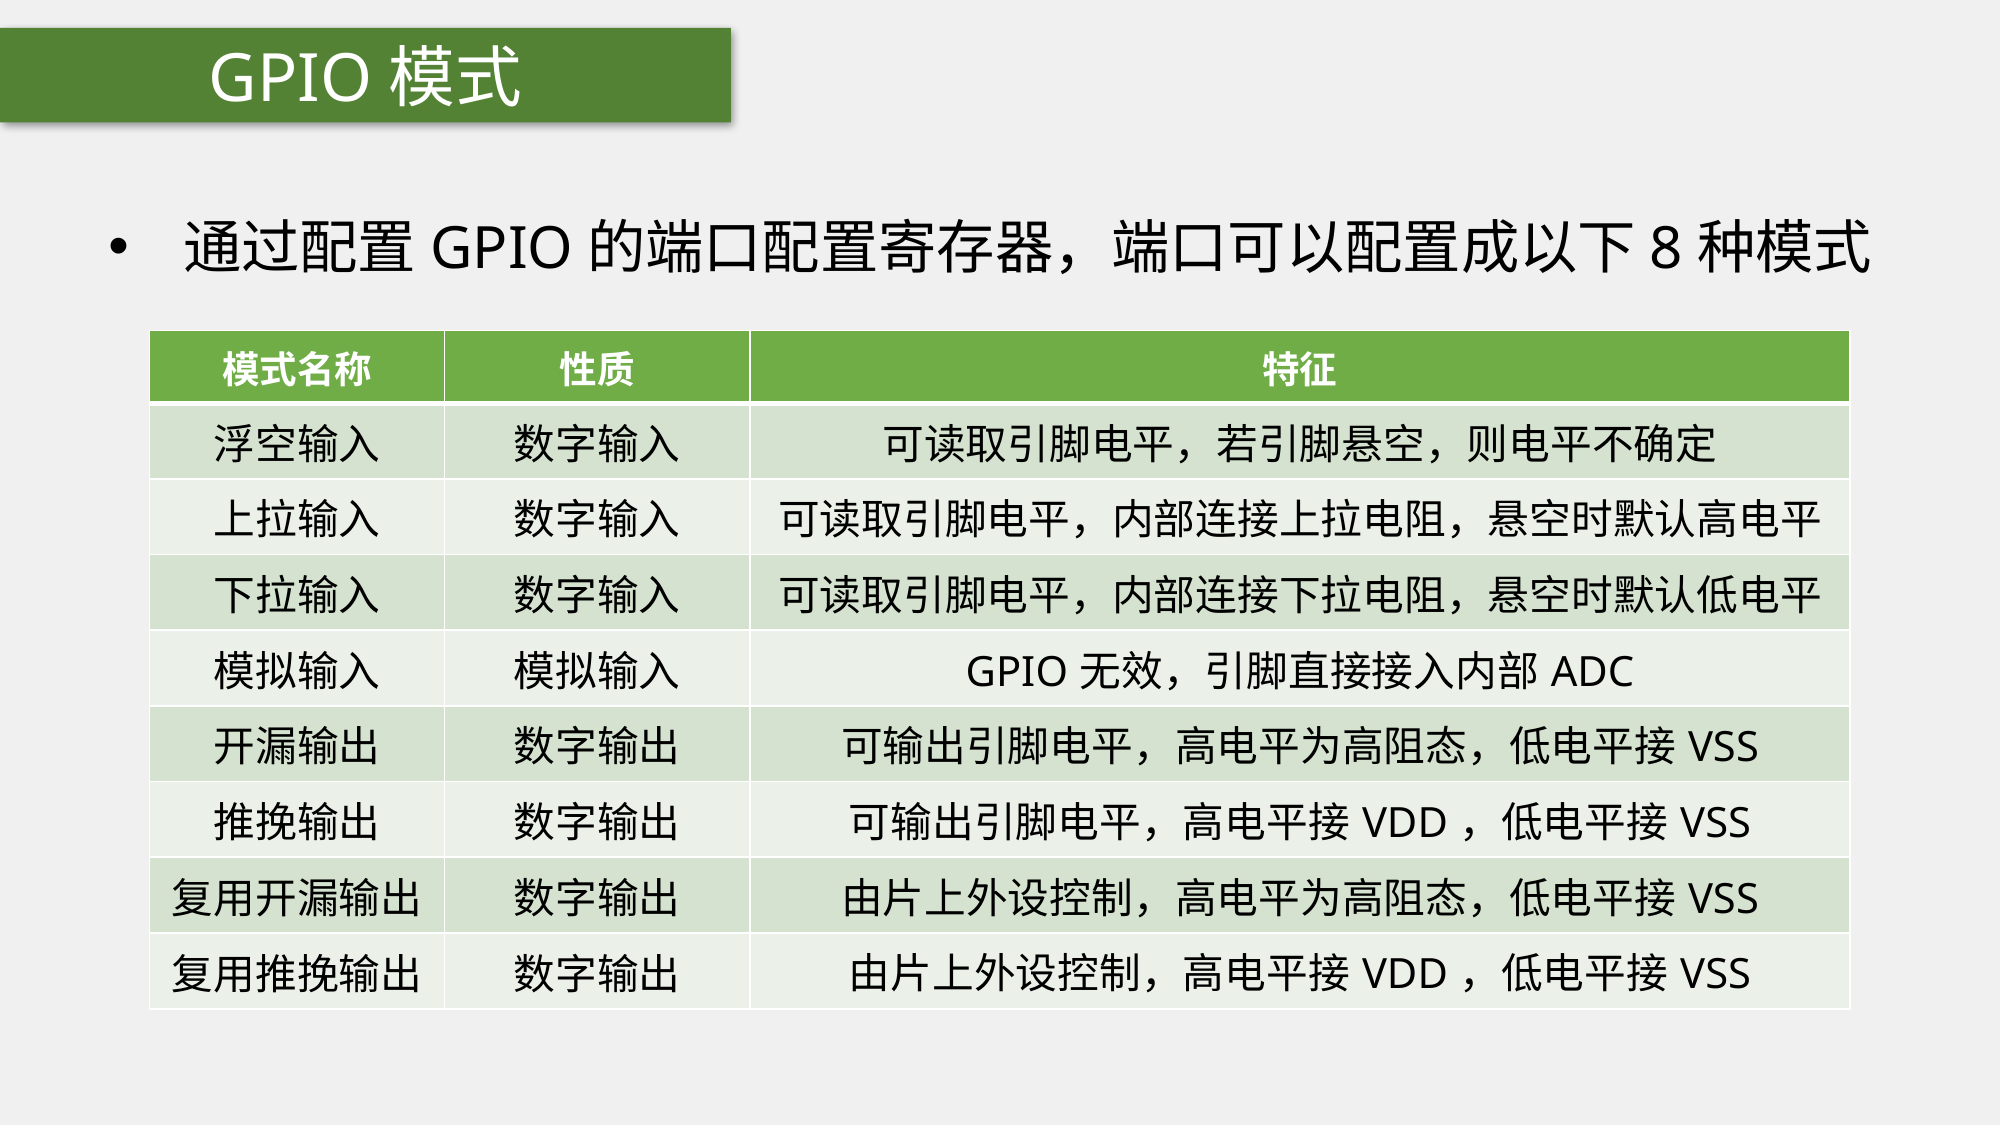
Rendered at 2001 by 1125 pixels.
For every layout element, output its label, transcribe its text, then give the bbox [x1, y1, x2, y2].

table_cell 模拟输入 [150, 631, 444, 705]
table_cell 数字输入 [445, 406, 749, 478]
table_cell 可读取引脚电平，若引脚悬空，则电平不确定 [751, 406, 1849, 478]
table_cell 推挽输出 [150, 782, 444, 856]
table_header 特征 [751, 331, 1849, 401]
table_cell 可读取引脚电平，内部连接下拉电阻，悬空时默认低电平 [751, 555, 1849, 629]
table_cell 复用推挽输出 [150, 934, 444, 1008]
table_cell 由片上外设控制，高电平接VDD，低电平接VSS [751, 934, 1849, 1008]
table_cell GPIO无效，引脚直接接入内部ADC [751, 631, 1849, 705]
table_cell 开漏输出 [150, 707, 444, 781]
table_cell 上拉输入 [150, 480, 444, 554]
table_cell 下拉输入 [150, 555, 444, 629]
table_cell 数字输出 [445, 934, 749, 1008]
table_cell 数字输出 [445, 707, 749, 781]
table_cell 数字输入 [445, 480, 749, 554]
table_cell 复用开漏输出 [150, 858, 444, 932]
table_cell 模拟输入 [445, 631, 749, 705]
table_cell 可输出引脚电平，高电平为高阻态，低电平接VSS [751, 707, 1849, 781]
table_cell 数字输出 [445, 858, 749, 932]
table_header 模式名称 [150, 331, 444, 401]
table_cell 数字输出 [445, 782, 749, 856]
table_header 性质 [445, 331, 749, 401]
text_box 通过配置GPIO的端口配置寄存器，端口可以配置成以下8种模式 [93, 202, 1907, 288]
table_cell 可读取引脚电平，内部连接上拉电阻，悬空时默认高电平 [751, 480, 1849, 554]
text_box GPIO模式 [0, 27, 732, 123]
table_cell 可输出引脚电平，高电平接VDD，低电平接VSS [751, 782, 1849, 856]
table_cell 由片上外设控制，高电平为高阻态，低电平接VSS [751, 858, 1849, 932]
table_cell 数字输入 [445, 555, 749, 629]
table_cell 浮空输入 [150, 406, 444, 478]
